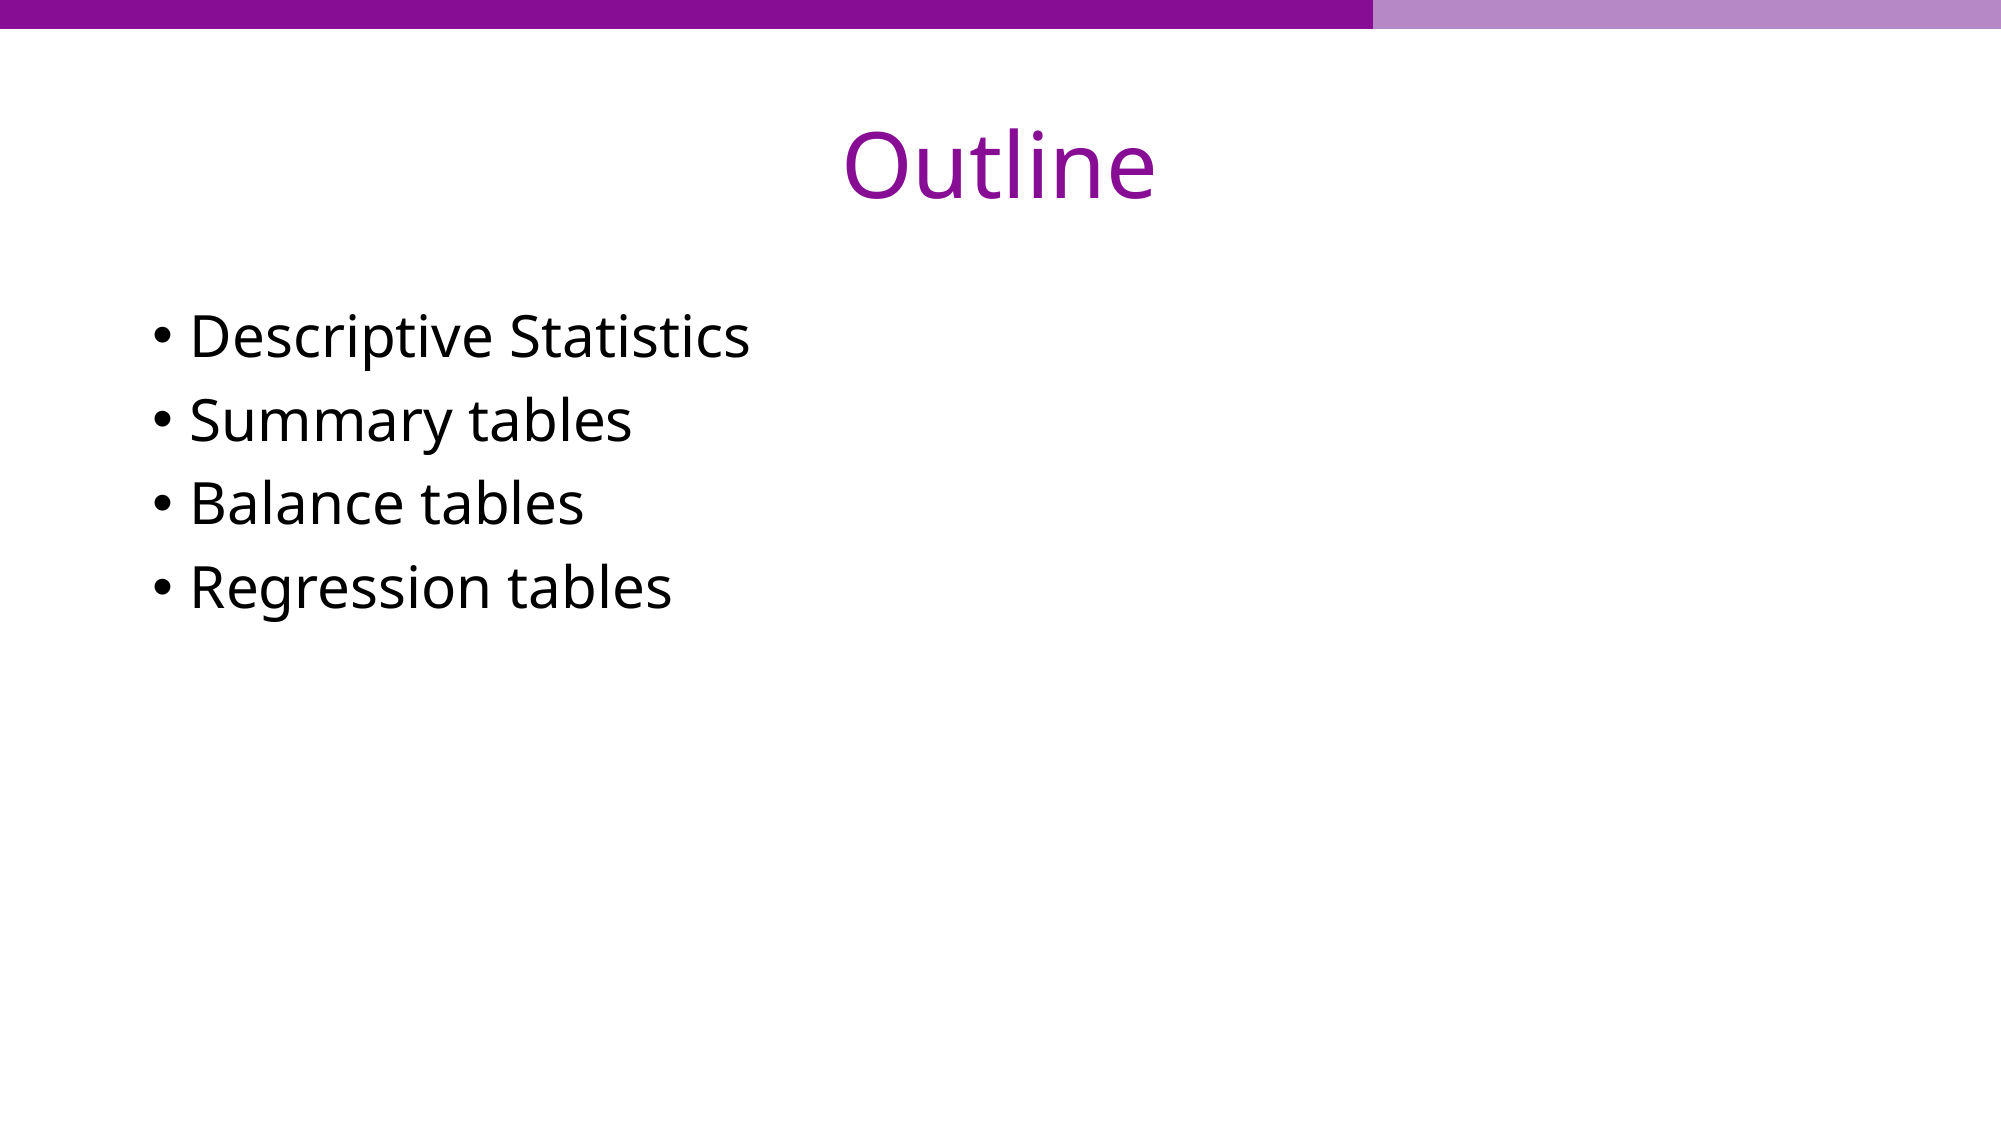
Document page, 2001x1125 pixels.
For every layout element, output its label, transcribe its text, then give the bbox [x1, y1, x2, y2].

title Outline [137, 59, 1863, 278]
list Descriptive Statistics Summary tables Balance tables Regression tables [137, 299, 1863, 1014]
